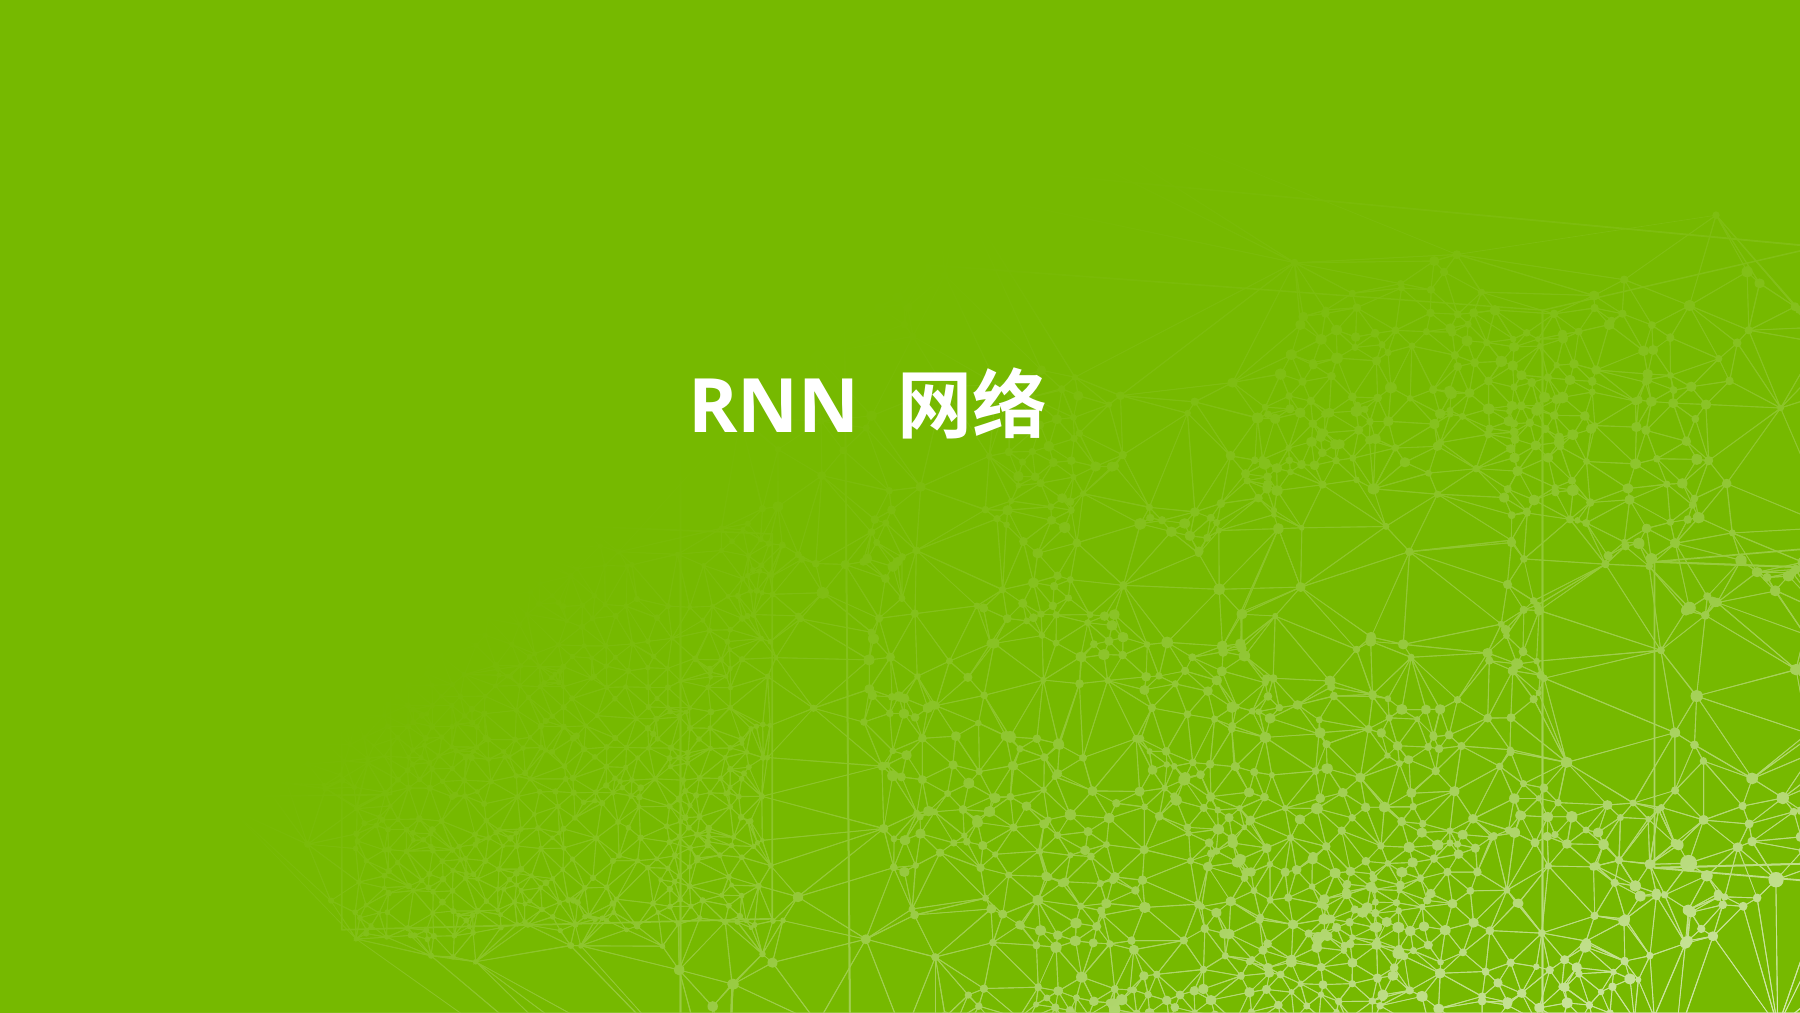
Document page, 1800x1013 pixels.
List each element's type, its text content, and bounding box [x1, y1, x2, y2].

title RNN 网络 [105, 447, 1631, 547]
